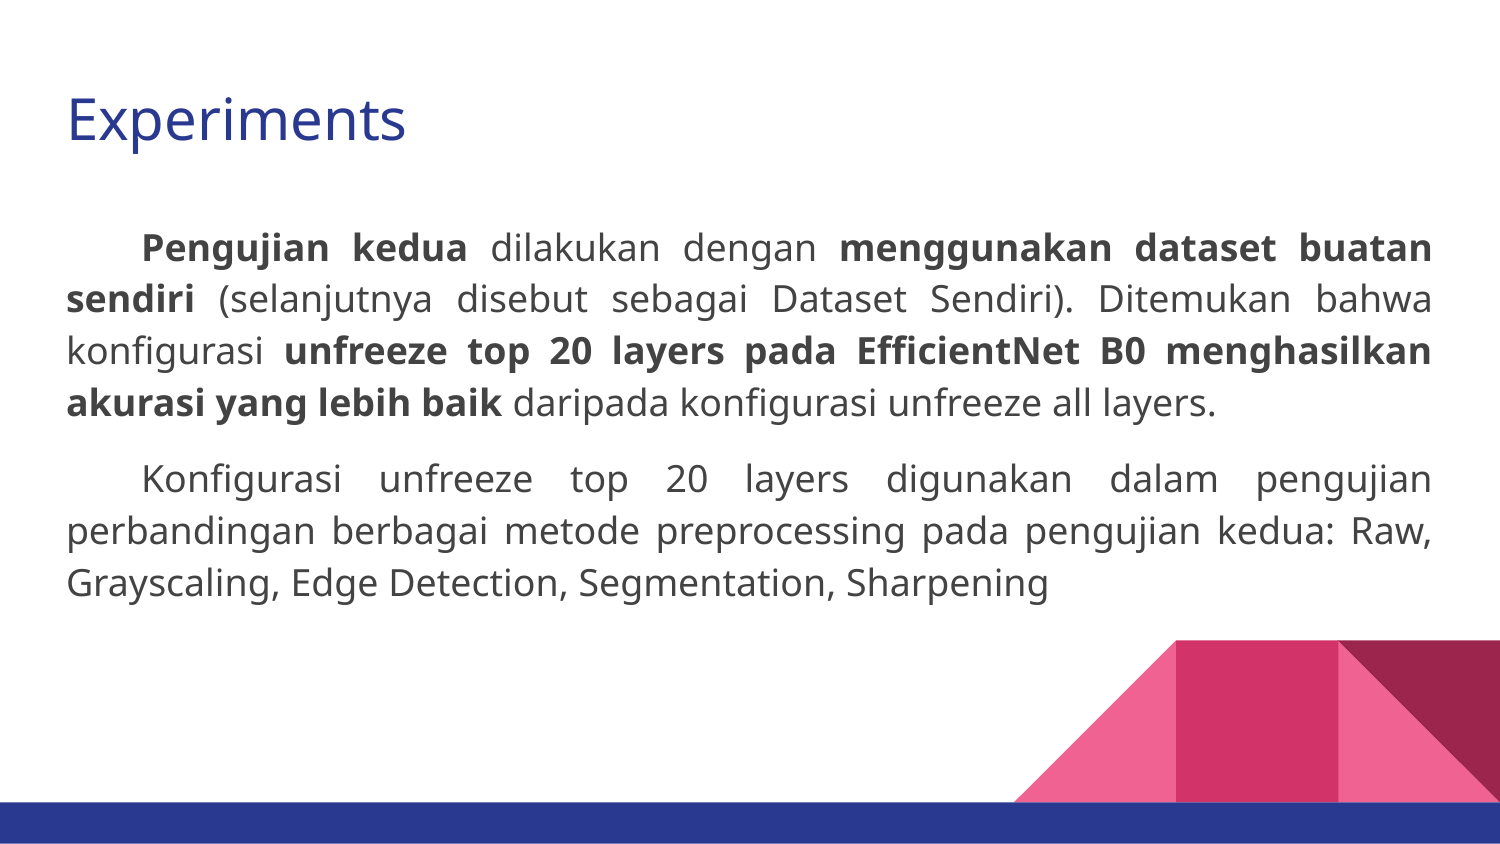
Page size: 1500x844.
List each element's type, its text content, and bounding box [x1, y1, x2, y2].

list Pengujian kedua dilakukan dengan menggunakan dataset buatan sendiri (selanjutnya disebut sebagai Dataset Sendiri). Ditemukan bahwa konfigurasi unfreeze top 20 layers pada EfficientNet B0 menghasilkan akurasi yang lebih baik daripada konfigurasi unfreeze all layers. Konfigurasi unfreeze top 20 layers digunakan dalam pengujian perbandingan berbagai metode preprocessing pada pengujian kedua: Raw, Grayscaling, Edge Detection, Segmentation, Sharpening [51, 201, 1449, 786]
title Experiments [51, 67, 1449, 167]
